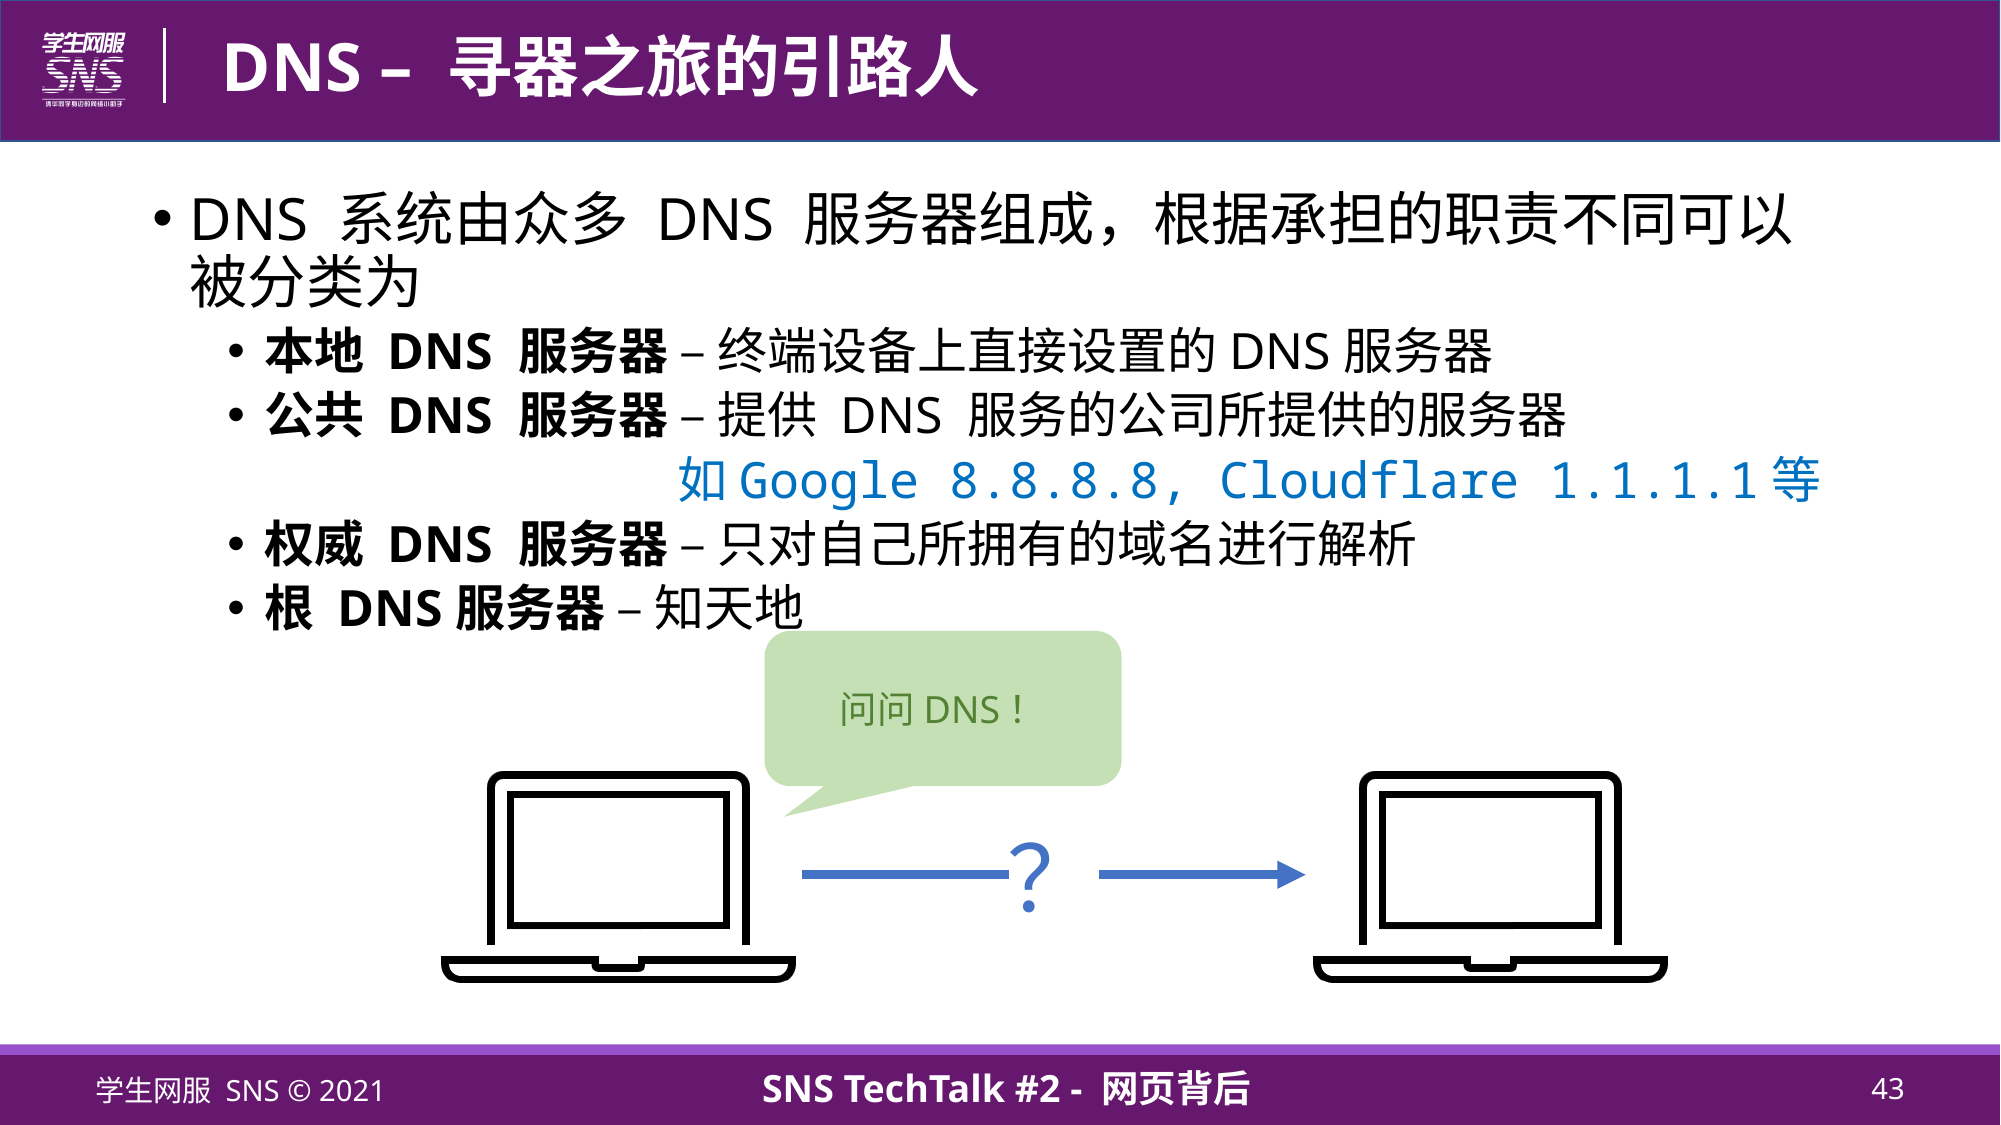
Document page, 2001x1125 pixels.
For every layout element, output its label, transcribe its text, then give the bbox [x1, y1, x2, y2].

title DNS – 寻器之旅的引路人 [207, 16, 1863, 124]
list DNS 系统由众多 DNS 服务器组成，根据承担的职责不同可以被分类为 本地 DNS 服务器 – 终端设备上直接设置的DNS服务器 公共 DNS 服务器 – 提供 DNS 服务的公司所提供的服务器 如Google 8.8.8.8, Cloudflare 1.1.1.1等 权威 DNS 服务器 – 只对自己所拥有的域名进行解析 根 DNS服务器 – 知天地 [137, 182, 1863, 1001]
picture [1305, 690, 1675, 1060]
list SNS TechTalk #2 - 网页背后 [596, 1055, 1417, 1125]
picture [30, 16, 138, 124]
footer 学生网服 SNS © 2021 [80, 1055, 433, 1125]
slide_number 43 [1816, 1055, 1920, 1125]
picture [433, 690, 803, 1060]
text_box [755, 215, 786, 277]
text_box 问问DNS！ [763, 629, 1123, 814]
text_box ？ [993, 813, 1115, 939]
